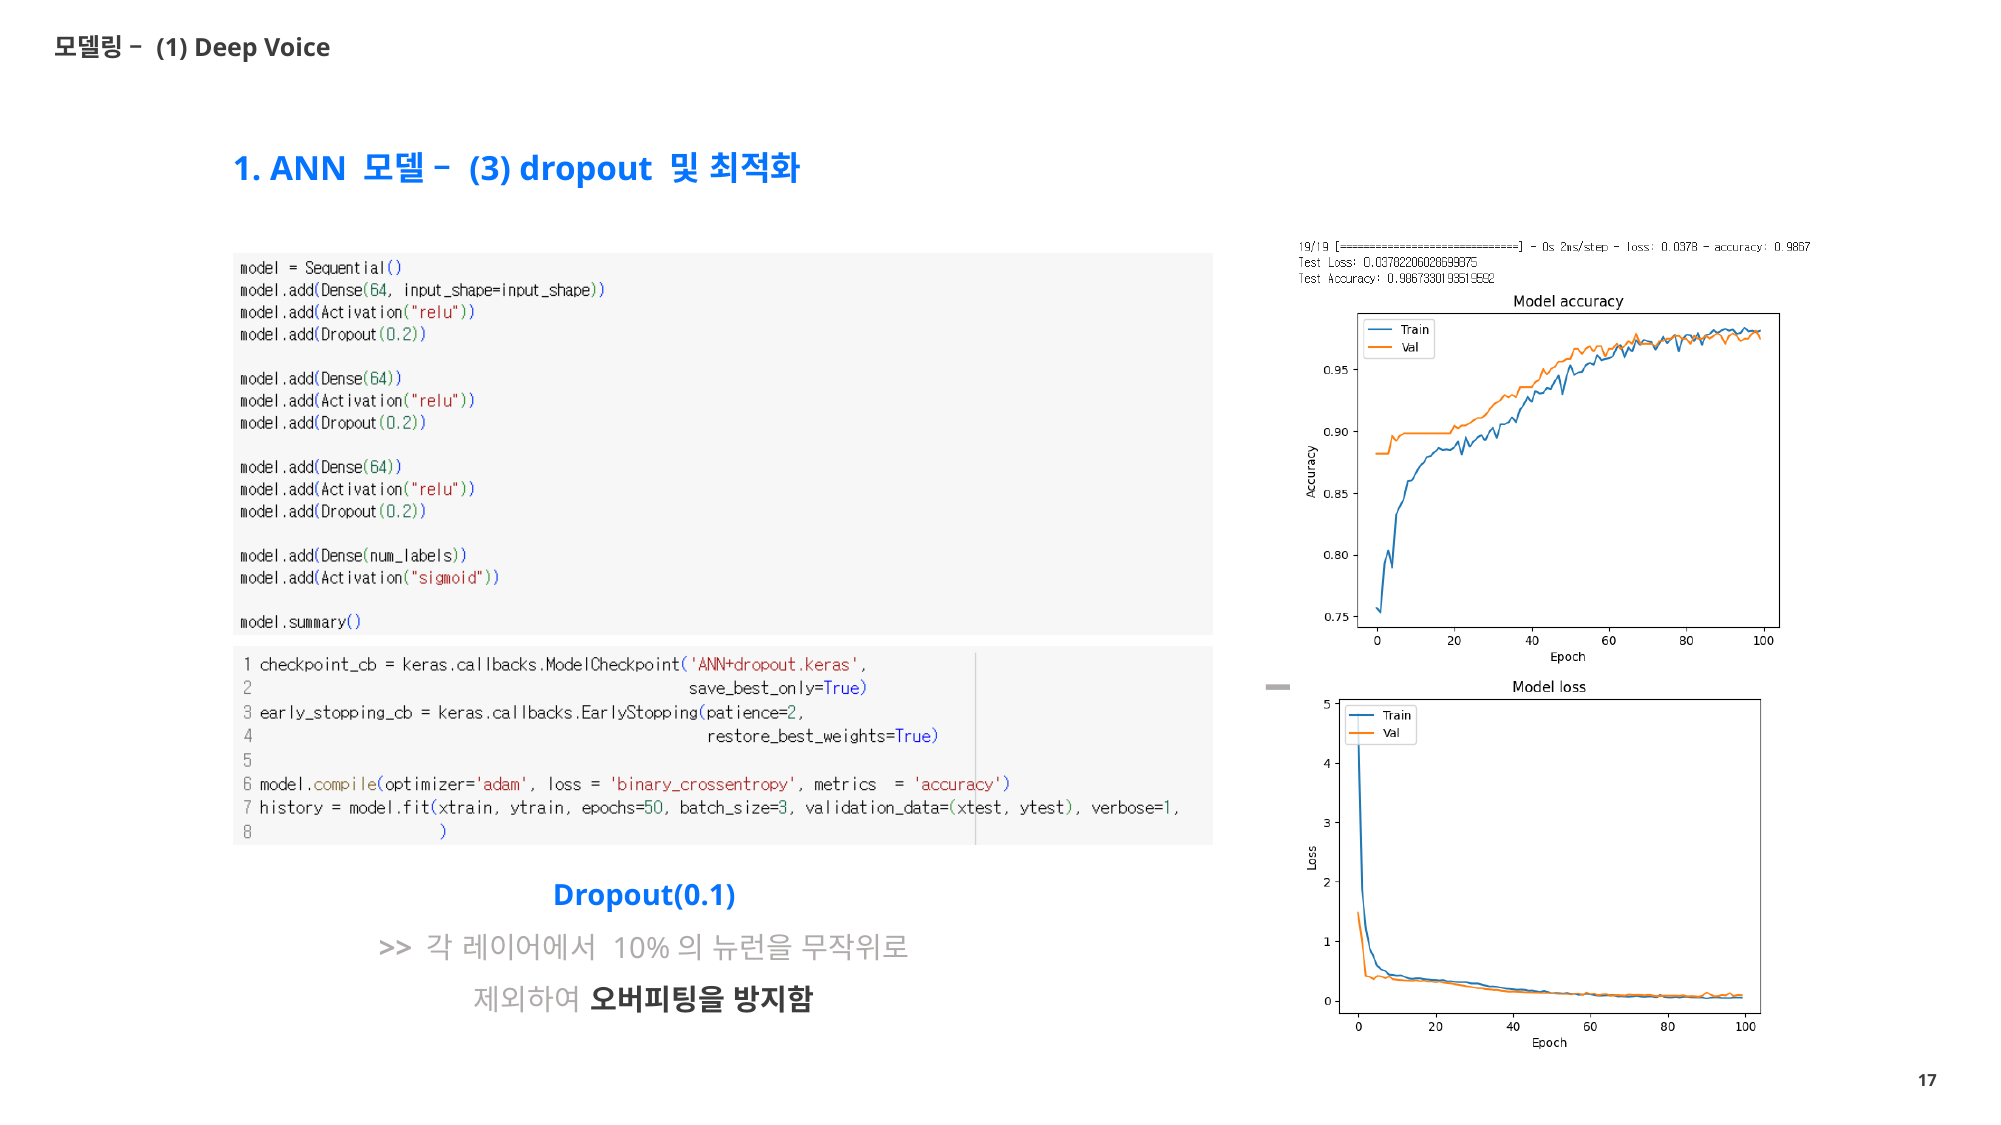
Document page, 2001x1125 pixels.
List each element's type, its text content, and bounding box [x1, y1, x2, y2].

text_box Dropout(0.1) >> 각 레이어에서 10%의 뉴런을 무작위로 제외하여 오버피팅을 방지함 [372, 857, 918, 1017]
picture [233, 646, 1213, 845]
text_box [233, 253, 1213, 635]
text_box → [1247, 634, 1290, 729]
text_box 모델링 – (1) Deep Voice [54, 31, 512, 62]
picture [1290, 234, 1851, 1060]
title 1. ANN 모델 – (3) dropout 및 최적화 [230, 145, 881, 336]
